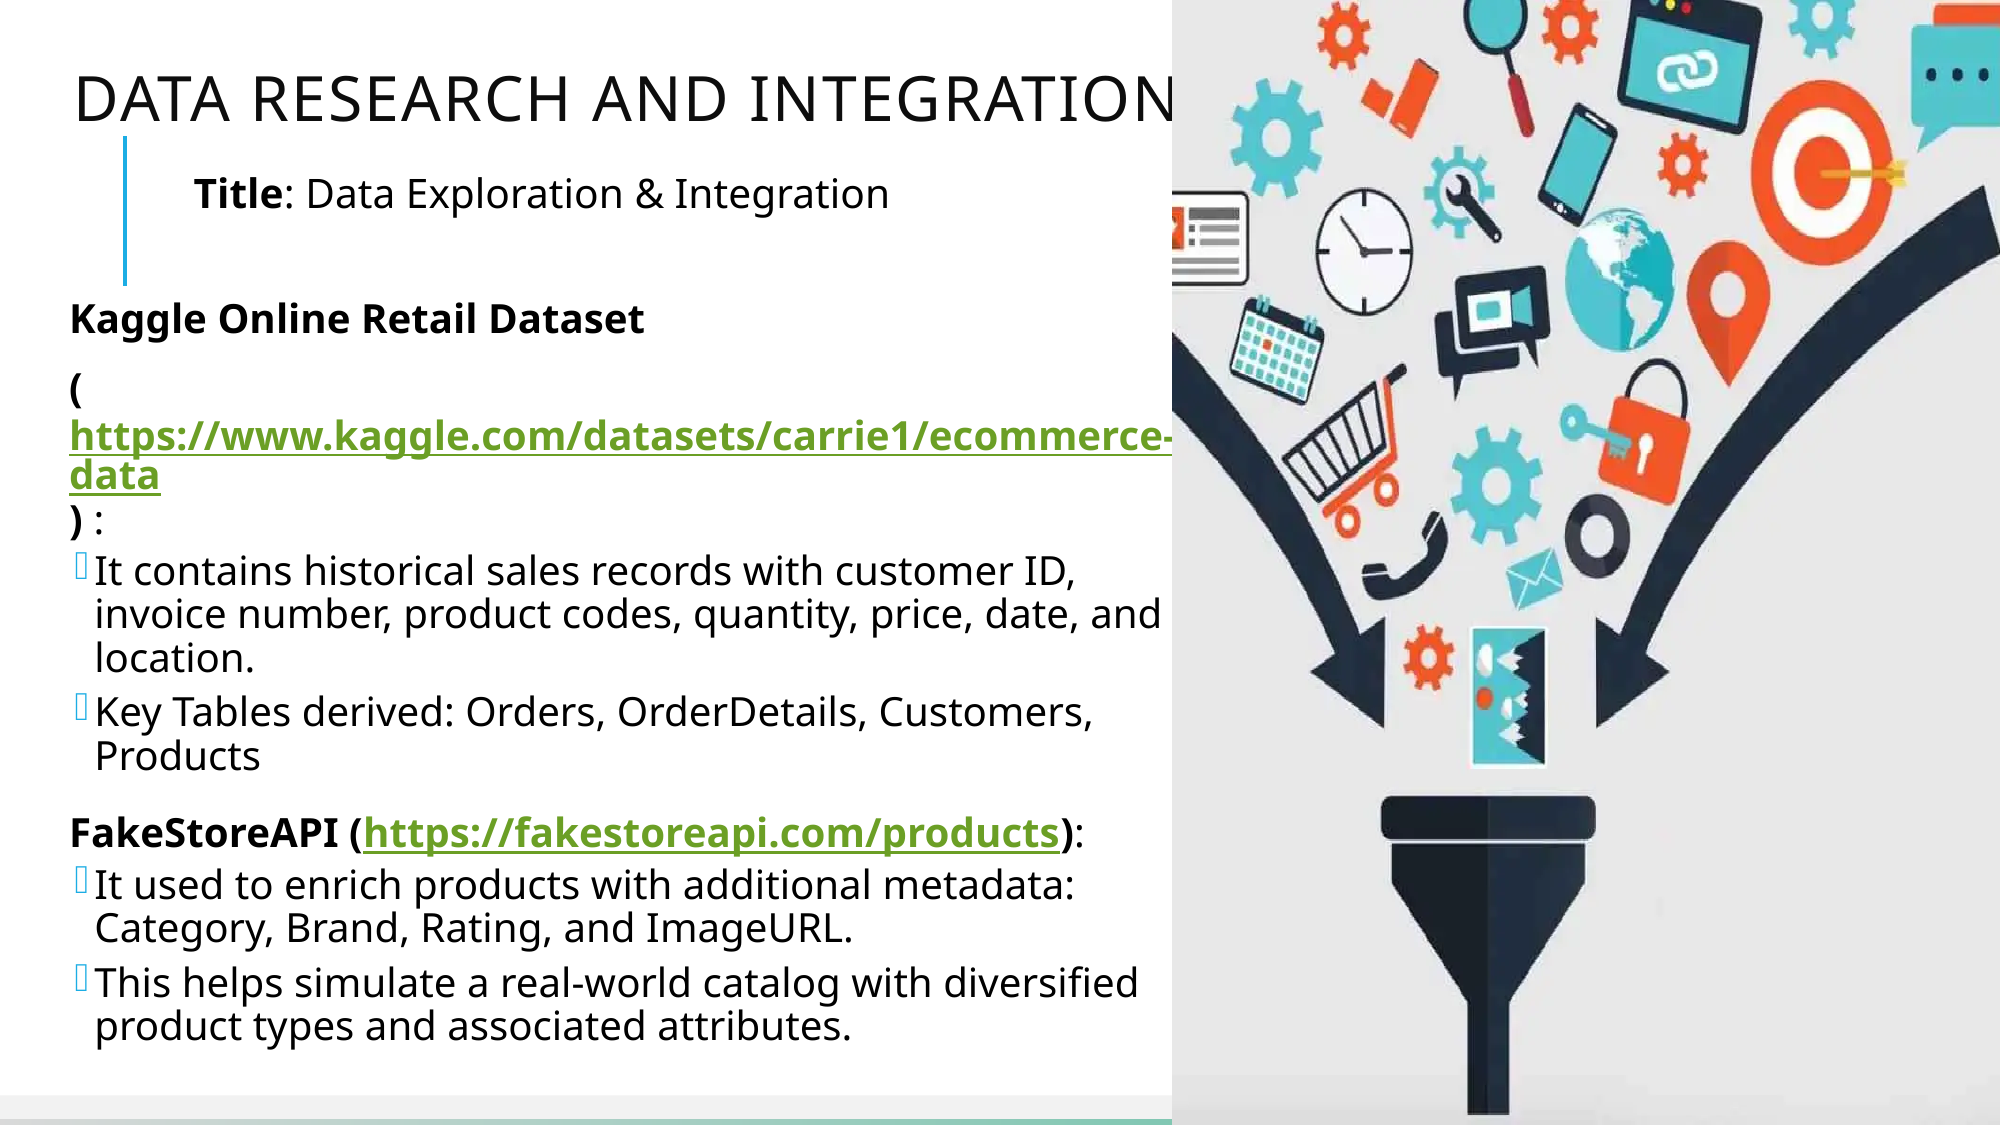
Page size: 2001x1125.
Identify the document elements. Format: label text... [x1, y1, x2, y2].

list Title: Data Exploration & Integration [186, 165, 1165, 225]
list Kaggle Online Retail Dataset (https://www.kaggle.com/datasets/carrie1/ecommerce-data) : It contains historical sales records with customer ID, invoice number, product codes, quantity, price, date, and location. Key Tables derived: Orders, OrderDetails, Customers, Products FakeStoreAPI (https://fakestoreapi.com/products): It used to enrich products with additional metadata: Category, Brand, Rating, and ImageURL. This helps simulate a real-world catalog with diversified product types and associated attributes. [48, 291, 1165, 1030]
picture [1172, 0, 2000, 1125]
title Data Research and Integration [59, 59, 1165, 148]
